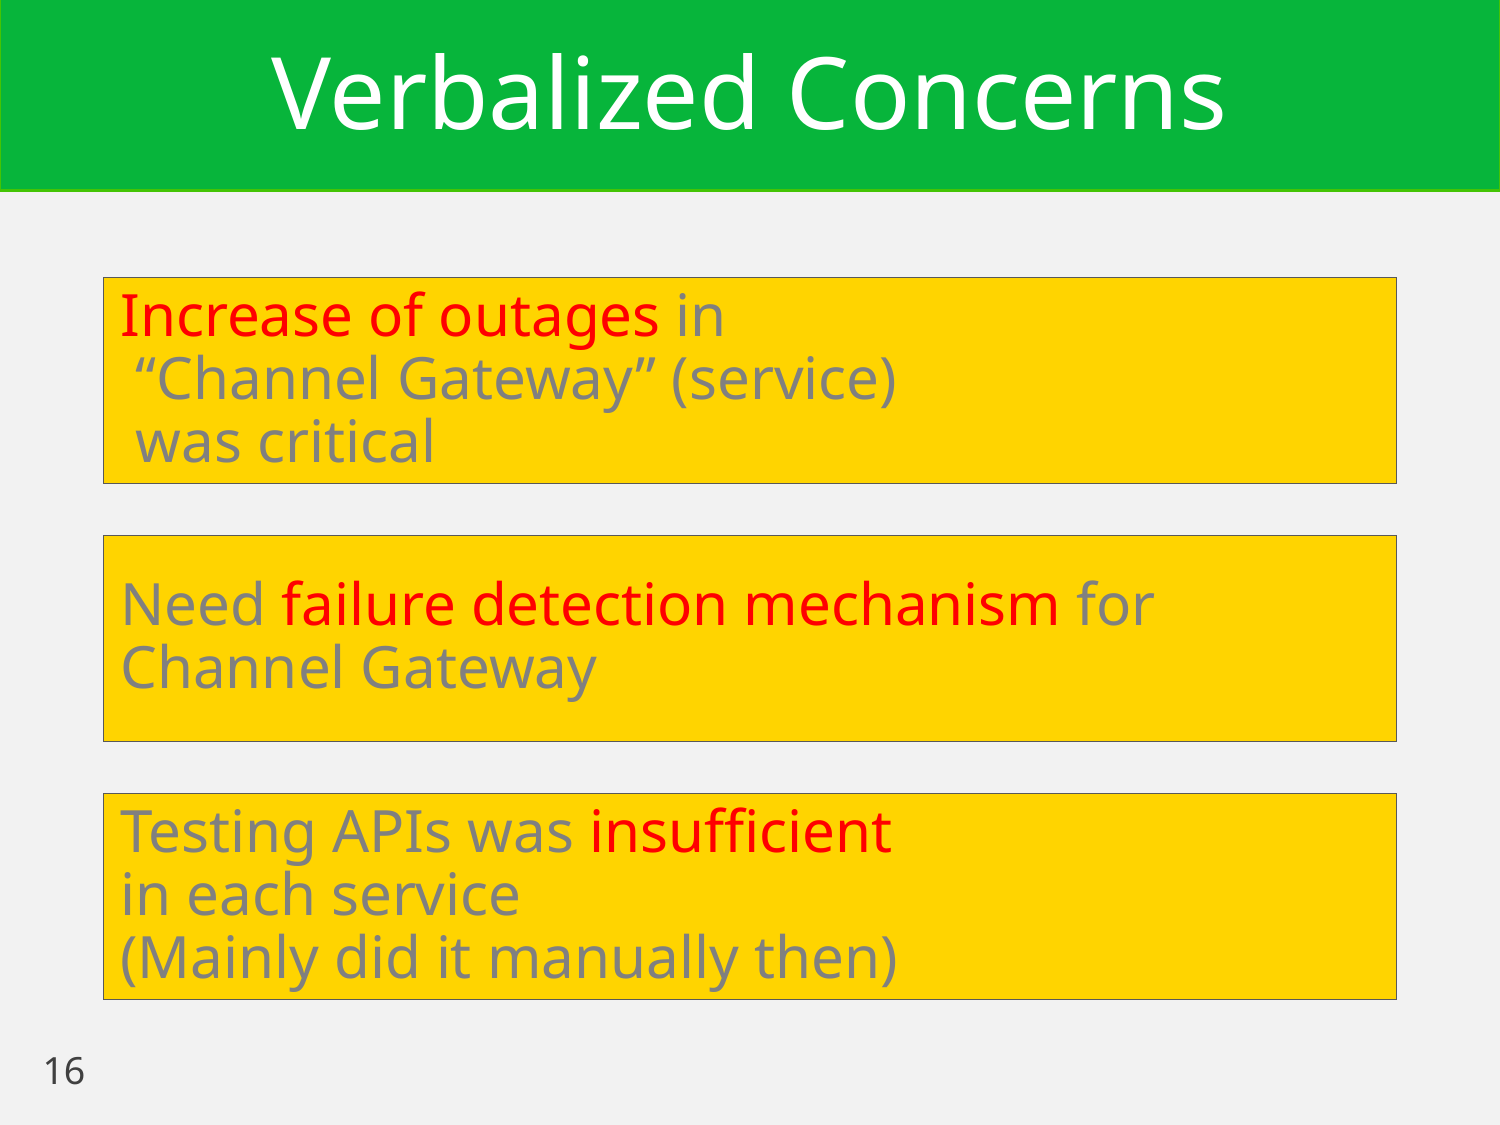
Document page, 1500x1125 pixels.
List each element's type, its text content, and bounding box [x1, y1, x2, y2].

text_box Need failure detection mechanism for Channel Gateway [103, 535, 1397, 742]
title Verbalized Concerns [0, 53, 1500, 140]
text_box Testing APIs was insufficient in each service (Mainly did it manually then) [103, 793, 1397, 1000]
text_box Increase of outages in “Channel Gateway” (service) was critical [103, 277, 1397, 484]
slide_number 16 [27, 1042, 146, 1102]
